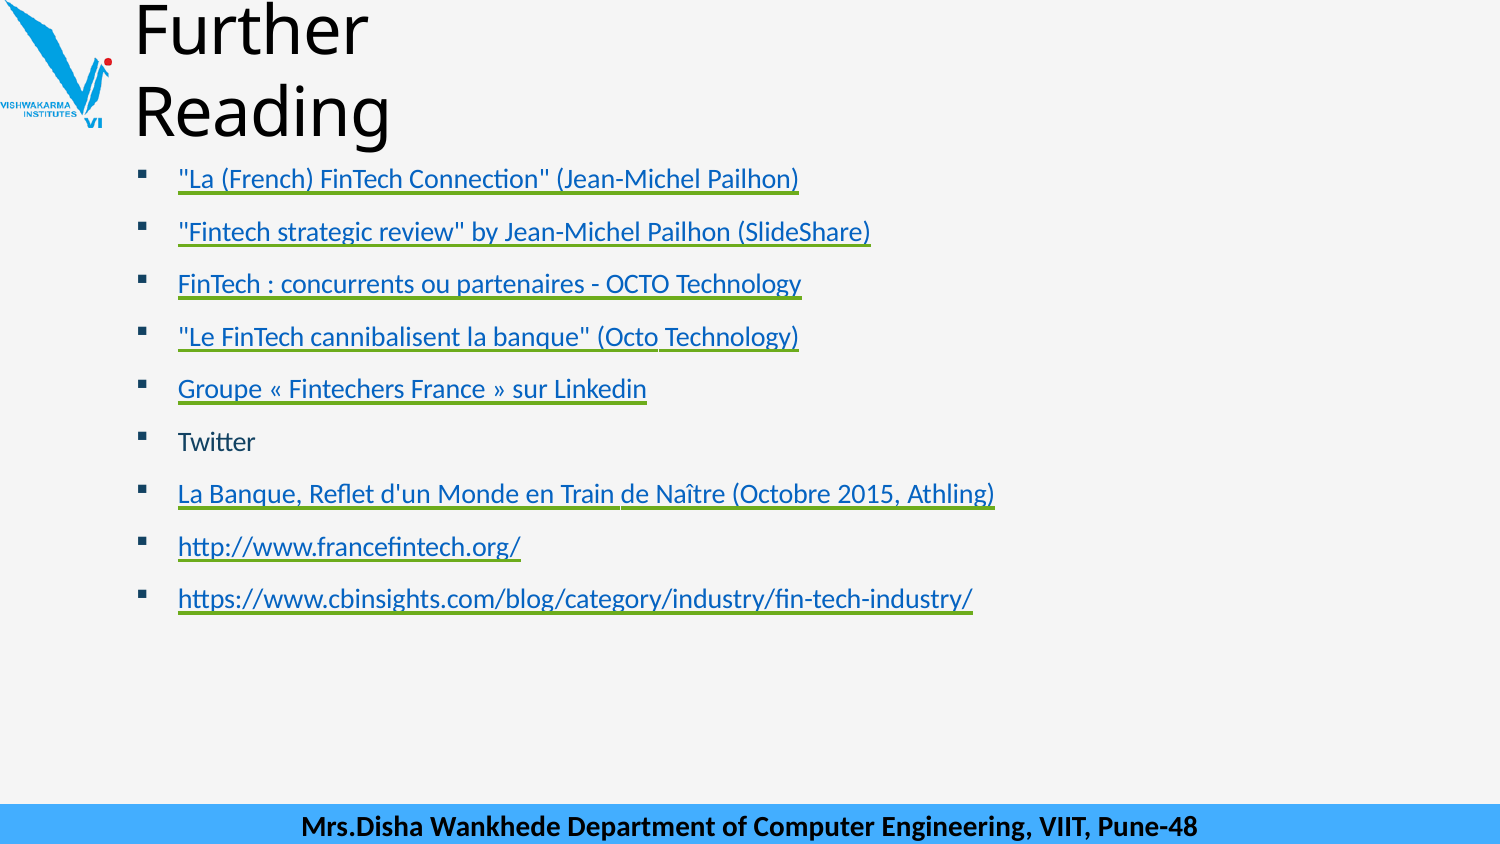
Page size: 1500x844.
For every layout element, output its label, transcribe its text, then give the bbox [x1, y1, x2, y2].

text_box Mrs.Disha Wankhede Department of Computer Engineering, VIIT, Pune-48 [0, 803, 1500, 844]
picture [0, 0, 119, 135]
text_box "La (French) FinTech Connection" (Jean-Michel Pailhon) "Fintech strategic review" by Jean-Michel Pailhon (SlideShare) FinTech : concurrents ou partenaires - OCTO Technology "Le FinTech cannibalisent la banque" (Octo Technology) Groupe « Fintechers France » sur Linkedin Twitter La Banque, Reflet d'un Monde en Train de Naître (Octobre 2015, Athling) http://www.francefintech.org/ https://www.cbinsights.com/blog/category/industry/fin-tech-industry/ [134, 140, 1010, 615]
title Further Reading [131, 0, 573, 151]
